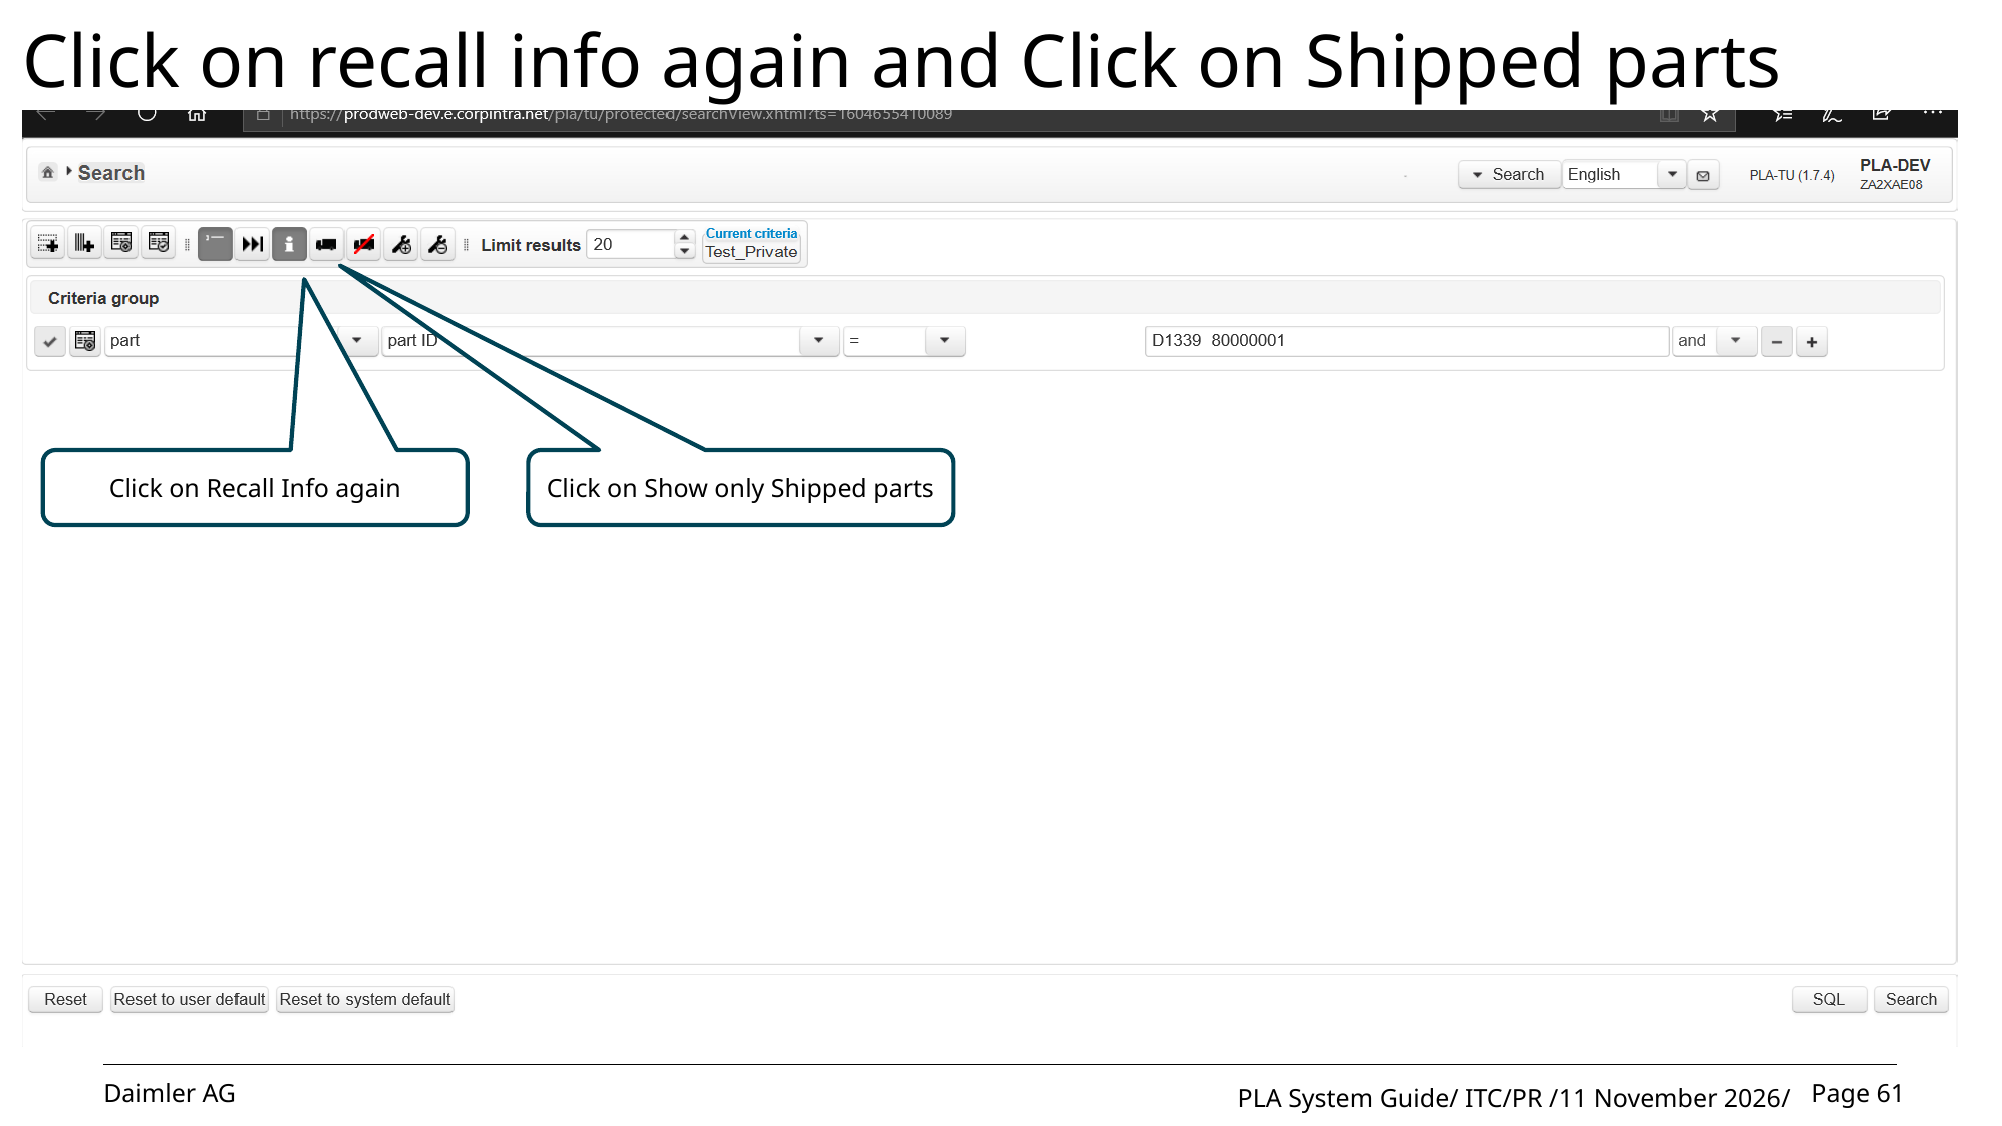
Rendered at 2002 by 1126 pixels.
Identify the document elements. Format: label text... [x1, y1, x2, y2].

slide_number Page 61 [1811, 1077, 2001, 1113]
picture [22, 109, 1959, 1048]
title Click on recall info again and Click on Shipped parts [22, 19, 1889, 109]
footer PLA System Guide/ ITC/PR /06 November 2020/ [472, 1088, 1806, 1125]
list [103, 1058, 1898, 1065]
